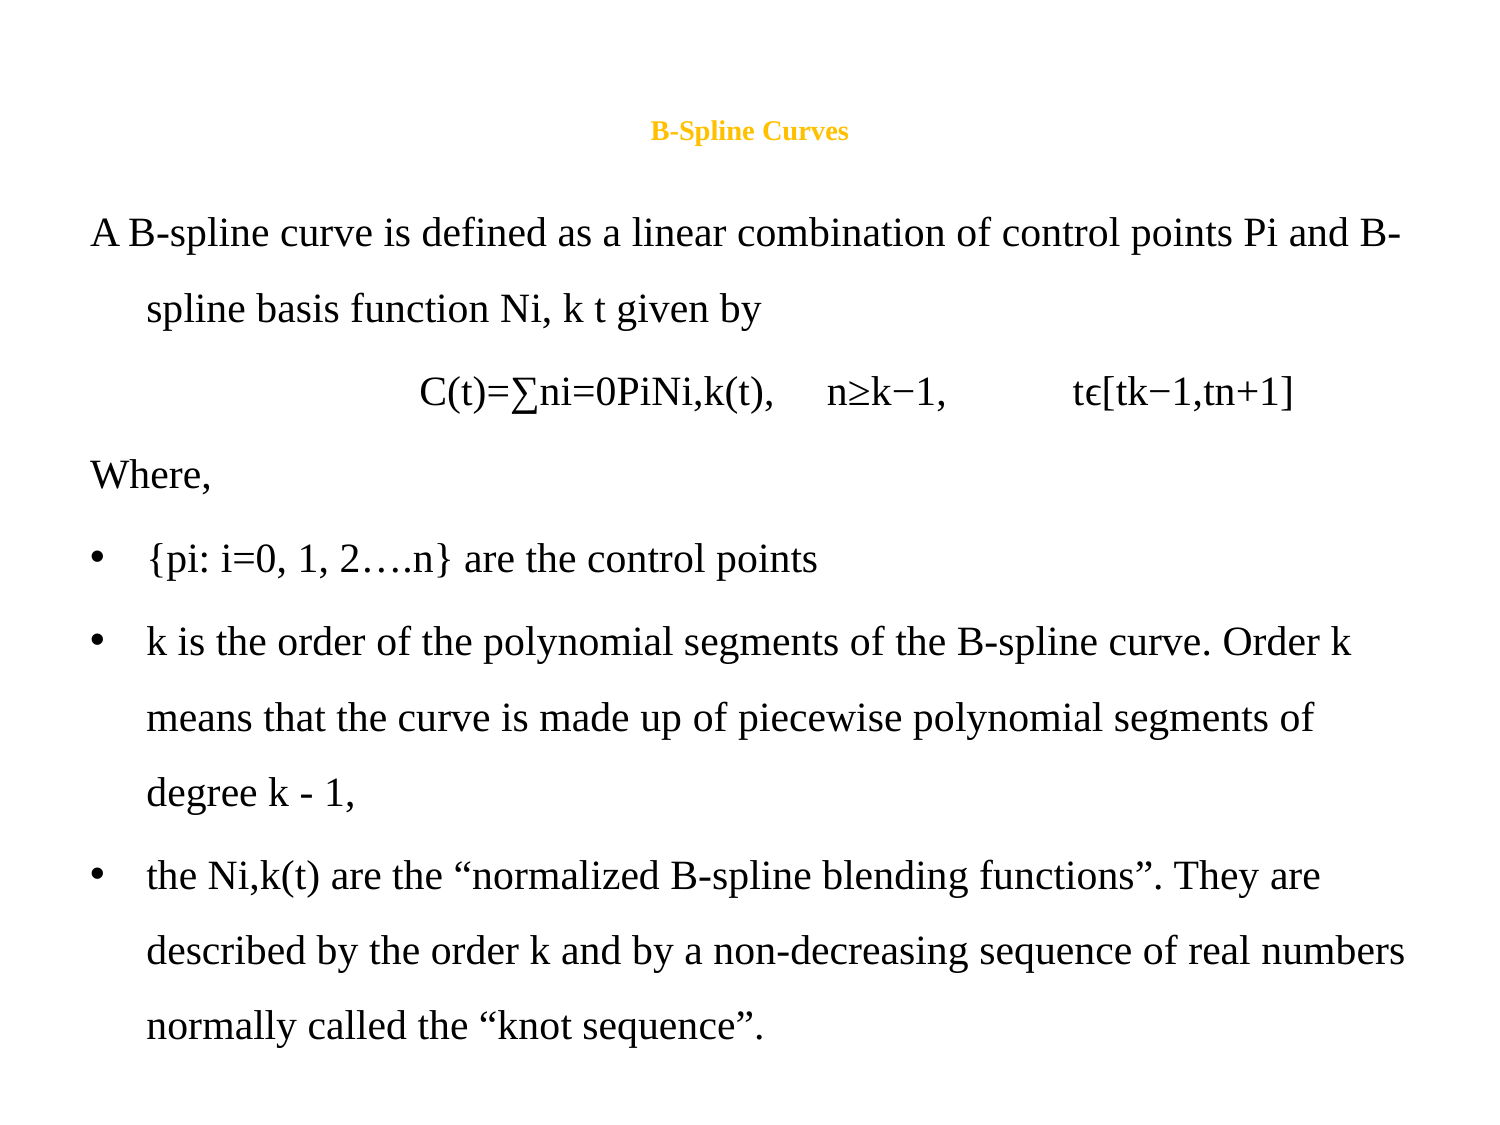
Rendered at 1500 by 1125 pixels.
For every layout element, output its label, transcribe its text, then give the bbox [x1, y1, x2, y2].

title B-Spline Curves [75, 104, 1425, 197]
list A B-spline curve is defined as a linear combination of control points Pi and B-spline basis function Ni, k t given by C(t)=∑ni=0PiNi,k(t), n≥k−1, tϵ[tk−1,tn+1] Where, {pi: i=0, 1, 2….n} are the control points k is the order of the polynomial segments of the B-spline curve. Order k means that the curve is made up of piecewise polynomial segments of degree k - 1, the Ni,k(t) are the “normalized B-spline blending functions”. They are described by the order k and by a non-decreasing sequence of real numbers normally called the “knot sequence”. [75, 197, 1425, 1059]
